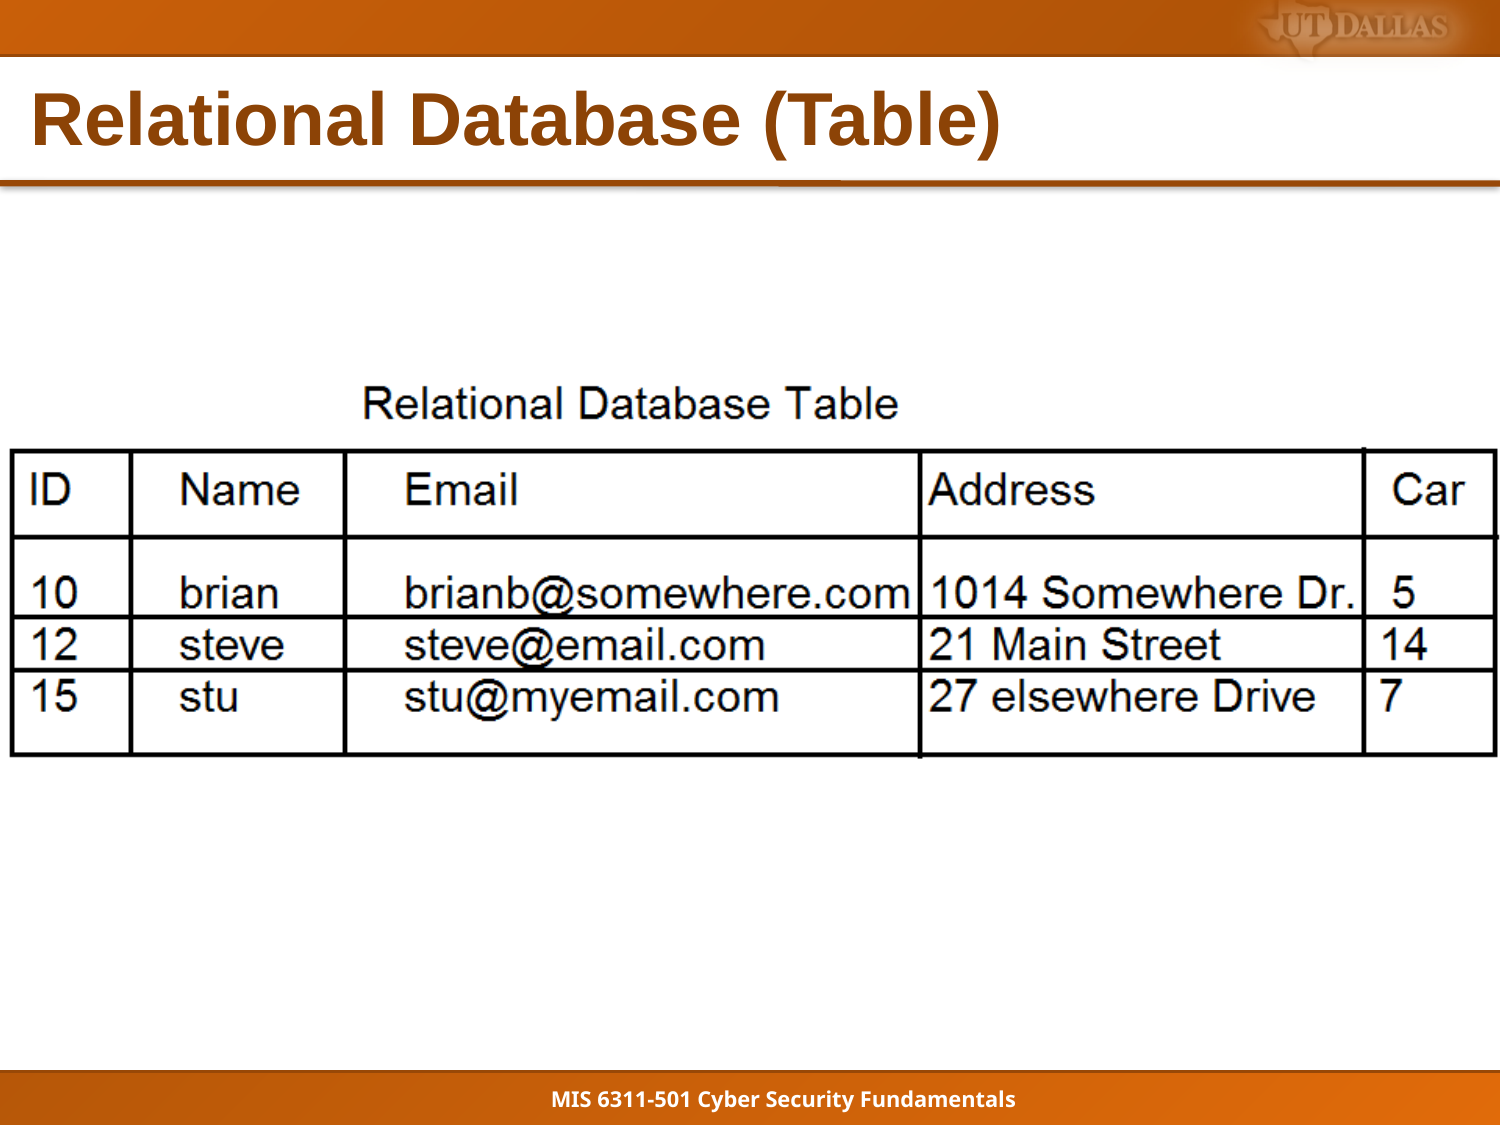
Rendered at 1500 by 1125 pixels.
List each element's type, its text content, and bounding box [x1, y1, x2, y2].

picture [1218, 0, 1500, 64]
title Relational Database (Table) [0, 64, 1500, 178]
picture [0, 352, 1500, 773]
